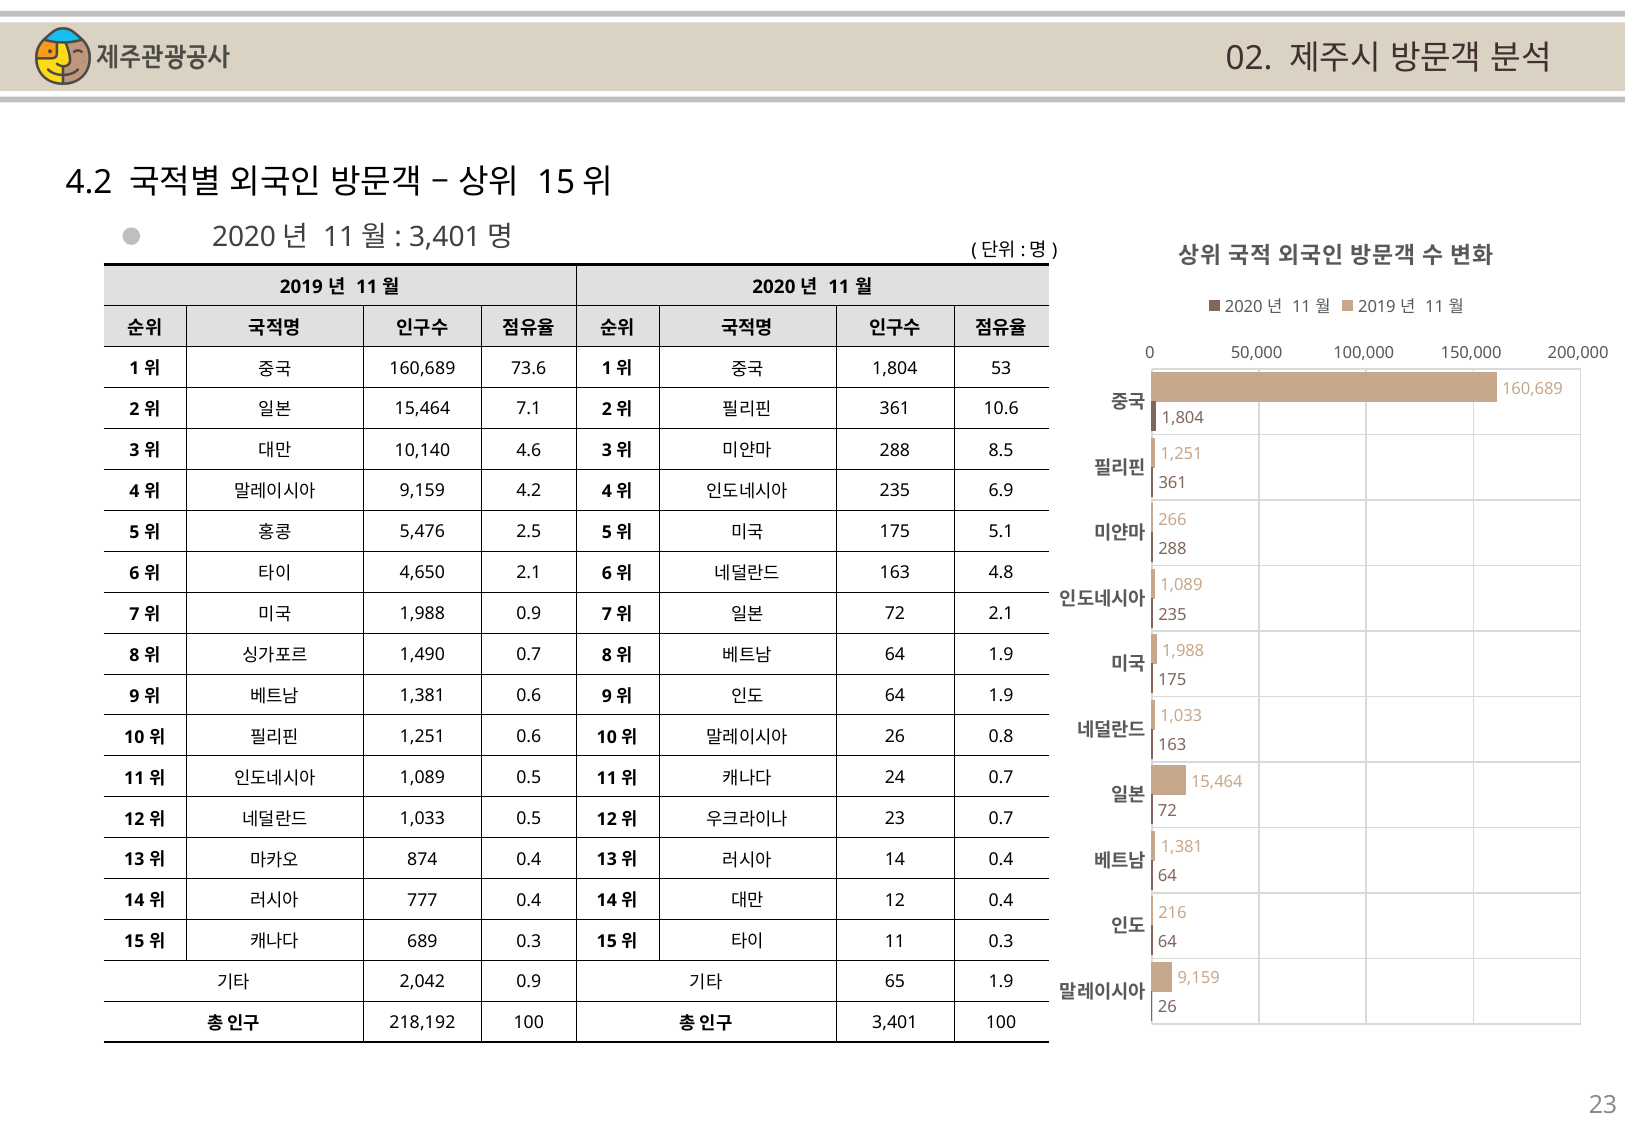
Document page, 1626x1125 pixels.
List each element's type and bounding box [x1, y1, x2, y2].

table_cell [837, 838, 954, 878]
table_cell [837, 511, 954, 551]
table_cell [837, 1002, 954, 1041]
table_cell [660, 634, 836, 674]
table_header [577, 266, 1048, 305]
table_cell [187, 470, 363, 510]
table_cell [577, 470, 659, 510]
table_cell [482, 306, 576, 346]
table_cell [955, 593, 1048, 633]
table_cell [837, 879, 954, 919]
table_cell [482, 1002, 576, 1041]
table_cell [955, 675, 1048, 714]
table_cell [577, 347, 659, 387]
table_cell [104, 511, 186, 551]
table_cell [837, 961, 954, 1001]
text_box [956, 229, 1048, 263]
table_cell [482, 879, 576, 919]
table_cell [482, 429, 576, 469]
table_cell [955, 511, 1048, 551]
table_cell [187, 879, 363, 919]
table_cell [482, 715, 576, 755]
table_cell [364, 715, 481, 755]
table_cell [104, 715, 186, 755]
table_cell [482, 347, 576, 387]
table_cell [837, 756, 954, 796]
table_cell [837, 470, 954, 510]
table_cell [660, 552, 836, 592]
table_cell [837, 593, 954, 633]
table_cell [577, 838, 659, 878]
table_cell [955, 797, 1048, 837]
table_cell [660, 470, 836, 510]
table_cell [955, 552, 1048, 592]
table_cell [660, 593, 836, 633]
table_cell [364, 879, 481, 919]
table_cell [577, 715, 659, 755]
table_cell [837, 920, 954, 960]
table_cell [364, 306, 481, 346]
table_cell [837, 797, 954, 837]
table_cell [837, 634, 954, 674]
table_cell [482, 756, 576, 796]
table_header [104, 266, 576, 305]
table_cell [955, 1002, 1048, 1041]
table_cell [104, 388, 186, 428]
table_cell [104, 1002, 363, 1041]
table_cell [364, 511, 481, 551]
table_cell [660, 347, 836, 387]
table_cell [364, 470, 481, 510]
table_cell [955, 470, 1048, 510]
table_cell [577, 511, 659, 551]
table_cell [955, 756, 1048, 796]
table_cell [577, 593, 659, 633]
table_cell [187, 552, 363, 592]
table_cell [955, 961, 1048, 1001]
table_cell [955, 429, 1048, 469]
table_cell [955, 306, 1048, 346]
table_cell [364, 552, 481, 592]
table_cell [187, 838, 363, 878]
table_cell [660, 797, 836, 837]
table_cell [837, 347, 954, 387]
table_cell [660, 715, 836, 755]
table_cell [837, 306, 954, 346]
table_cell [364, 675, 481, 714]
table_cell [187, 429, 363, 469]
table_cell [577, 756, 659, 796]
table_cell [837, 715, 954, 755]
table_cell [955, 920, 1048, 960]
table_cell [104, 797, 186, 837]
table_cell [837, 552, 954, 592]
table_cell [104, 920, 186, 960]
table_cell [955, 879, 1048, 919]
table_cell [104, 838, 186, 878]
table_cell [104, 470, 186, 510]
table_cell [482, 920, 576, 960]
table_cell [660, 838, 836, 878]
table_cell [482, 838, 576, 878]
table_cell [660, 756, 836, 796]
table_cell [955, 347, 1048, 387]
text_box [197, 210, 529, 260]
table_cell [577, 1002, 836, 1041]
table_cell [577, 634, 659, 674]
table_cell [364, 634, 481, 674]
table_cell [660, 511, 836, 551]
table_cell [364, 961, 481, 1001]
table_cell [482, 511, 576, 551]
table_cell [955, 715, 1048, 755]
table_cell [482, 961, 576, 1001]
table_cell [837, 388, 954, 428]
table_cell [577, 429, 659, 469]
table_cell [187, 715, 363, 755]
table_cell [104, 306, 186, 346]
table_cell [482, 593, 576, 633]
table_cell [577, 961, 836, 1001]
table_cell [187, 756, 363, 796]
table_cell [660, 920, 836, 960]
table_cell [187, 920, 363, 960]
table_cell [660, 429, 836, 469]
table_cell [577, 552, 659, 592]
text_box [1042, 28, 1595, 84]
table_cell [660, 388, 836, 428]
table_cell [364, 797, 481, 837]
table_cell [660, 675, 836, 714]
table_cell [955, 634, 1048, 674]
table_cell [482, 388, 576, 428]
table_cell [104, 675, 186, 714]
table_cell [955, 388, 1048, 428]
table_cell [482, 634, 576, 674]
table_cell [187, 634, 363, 674]
table_cell [364, 756, 481, 796]
table_cell [364, 1002, 481, 1041]
table_cell [577, 920, 659, 960]
table_cell [577, 675, 659, 714]
table_cell [577, 879, 659, 919]
table_cell [187, 675, 363, 714]
table_cell [104, 756, 186, 796]
table_cell [104, 879, 186, 919]
table_cell [187, 388, 363, 428]
slide_number [1251, 1063, 1618, 1123]
table_cell [364, 429, 481, 469]
table_cell [364, 593, 481, 633]
table_cell [187, 347, 363, 387]
table_cell [577, 306, 659, 346]
table_cell [104, 429, 186, 469]
table_cell [837, 429, 954, 469]
table_cell [187, 797, 363, 837]
table_cell [187, 511, 363, 551]
text_box [121, 226, 141, 246]
chart [1048, 205, 1625, 1041]
picture [31, 26, 232, 87]
table_cell [482, 797, 576, 837]
table_cell [577, 388, 659, 428]
table_cell [104, 593, 186, 633]
table_cell [104, 347, 186, 387]
table_cell [104, 634, 186, 674]
table_cell [364, 388, 481, 428]
table_cell [577, 797, 659, 837]
table_cell [482, 552, 576, 592]
table_cell [482, 470, 576, 510]
table_cell [482, 675, 576, 714]
table_cell [104, 552, 186, 592]
table_cell [837, 675, 954, 714]
table_cell [104, 961, 363, 1001]
table_cell [364, 347, 481, 387]
table_cell [364, 838, 481, 878]
table_cell [955, 838, 1048, 878]
table_cell [660, 879, 836, 919]
table_cell [187, 593, 363, 633]
table_cell [187, 306, 363, 346]
table_cell [364, 920, 481, 960]
text_box [50, 152, 1144, 208]
table_cell [660, 306, 836, 346]
